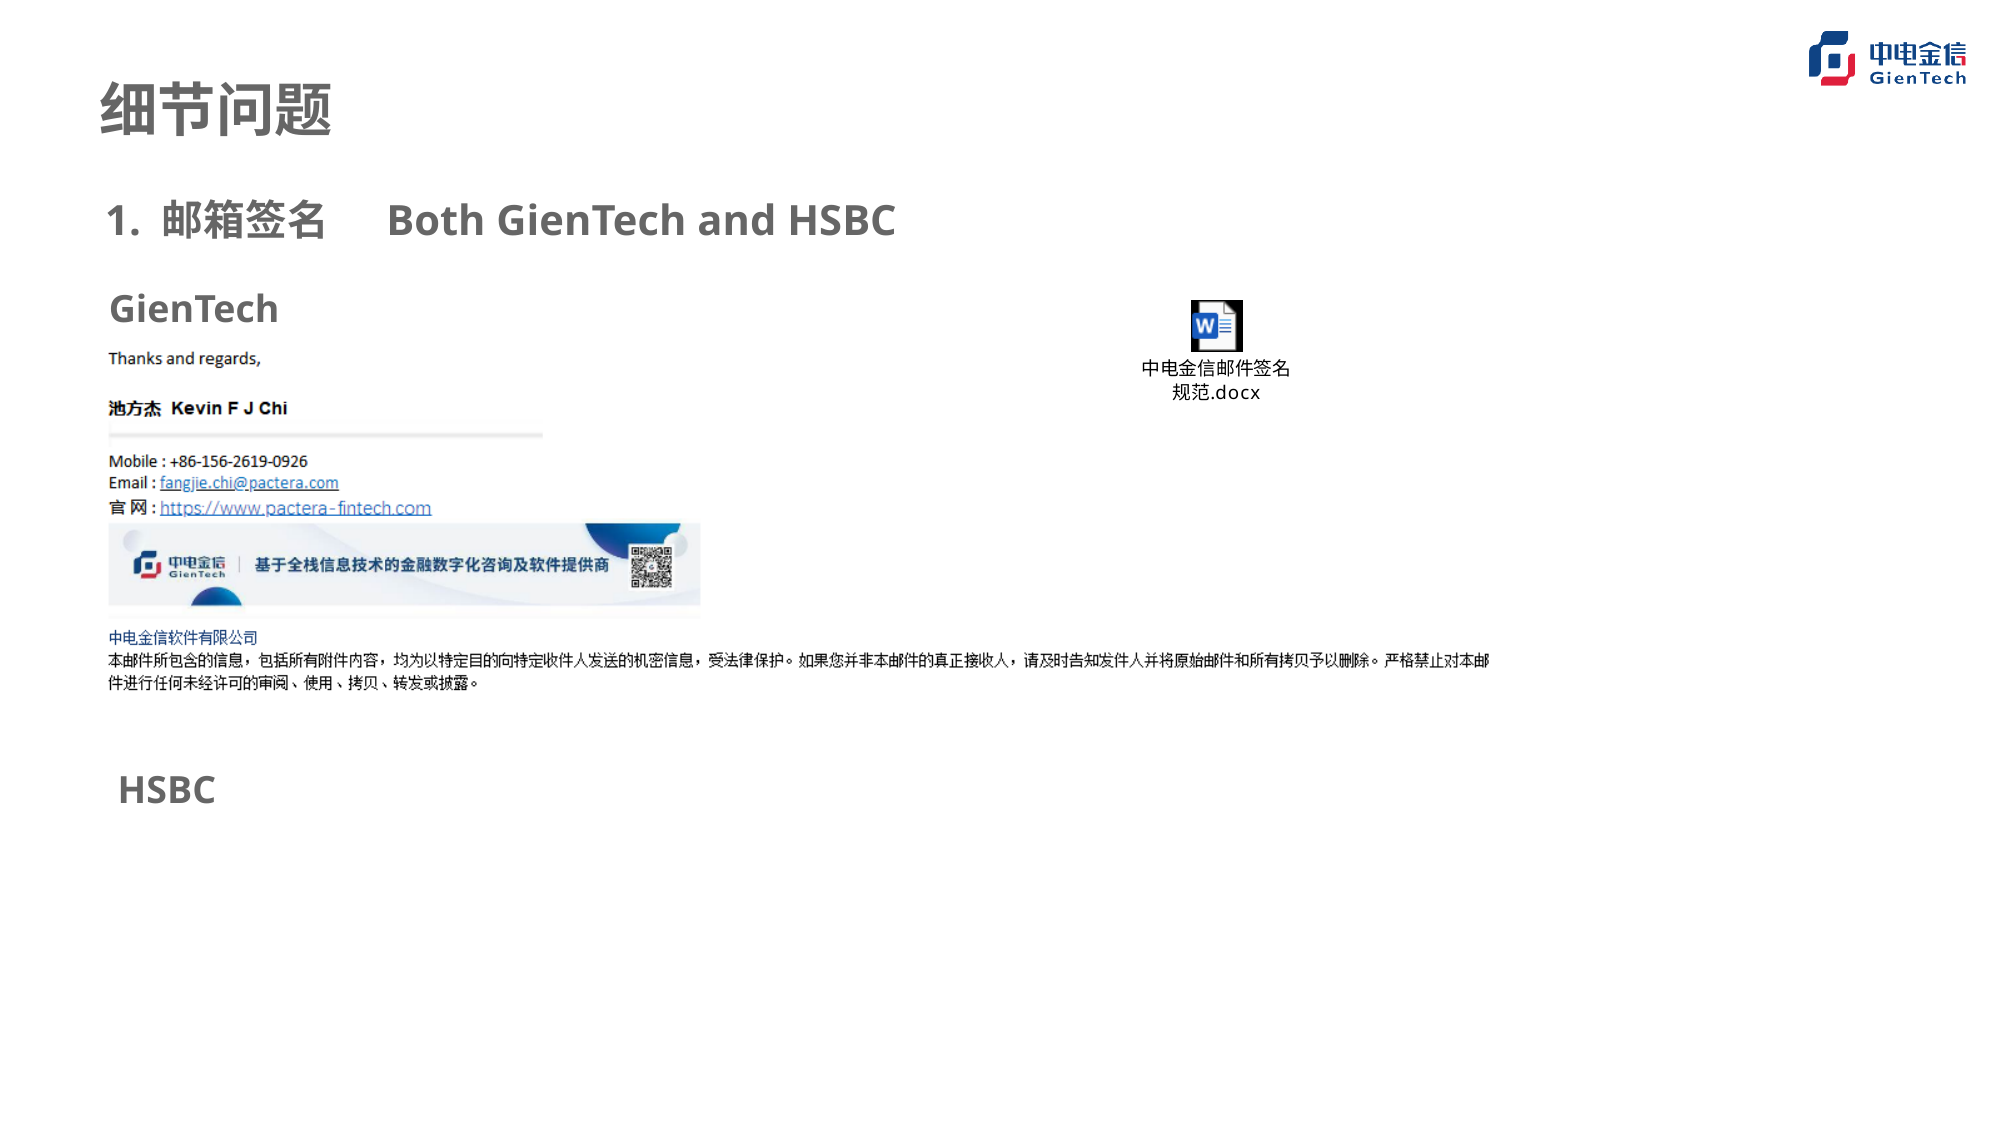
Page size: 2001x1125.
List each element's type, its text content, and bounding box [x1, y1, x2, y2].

picture [1779, 6, 1998, 114]
text_box HSBC [102, 758, 232, 819]
text_box 细节问题 [99, 66, 528, 144]
text_box GienTech [93, 277, 295, 338]
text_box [1140, 299, 1292, 431]
picture [100, 337, 1520, 699]
text_box 1. 邮箱签名 Both GienTech and HSBC [90, 159, 1000, 252]
